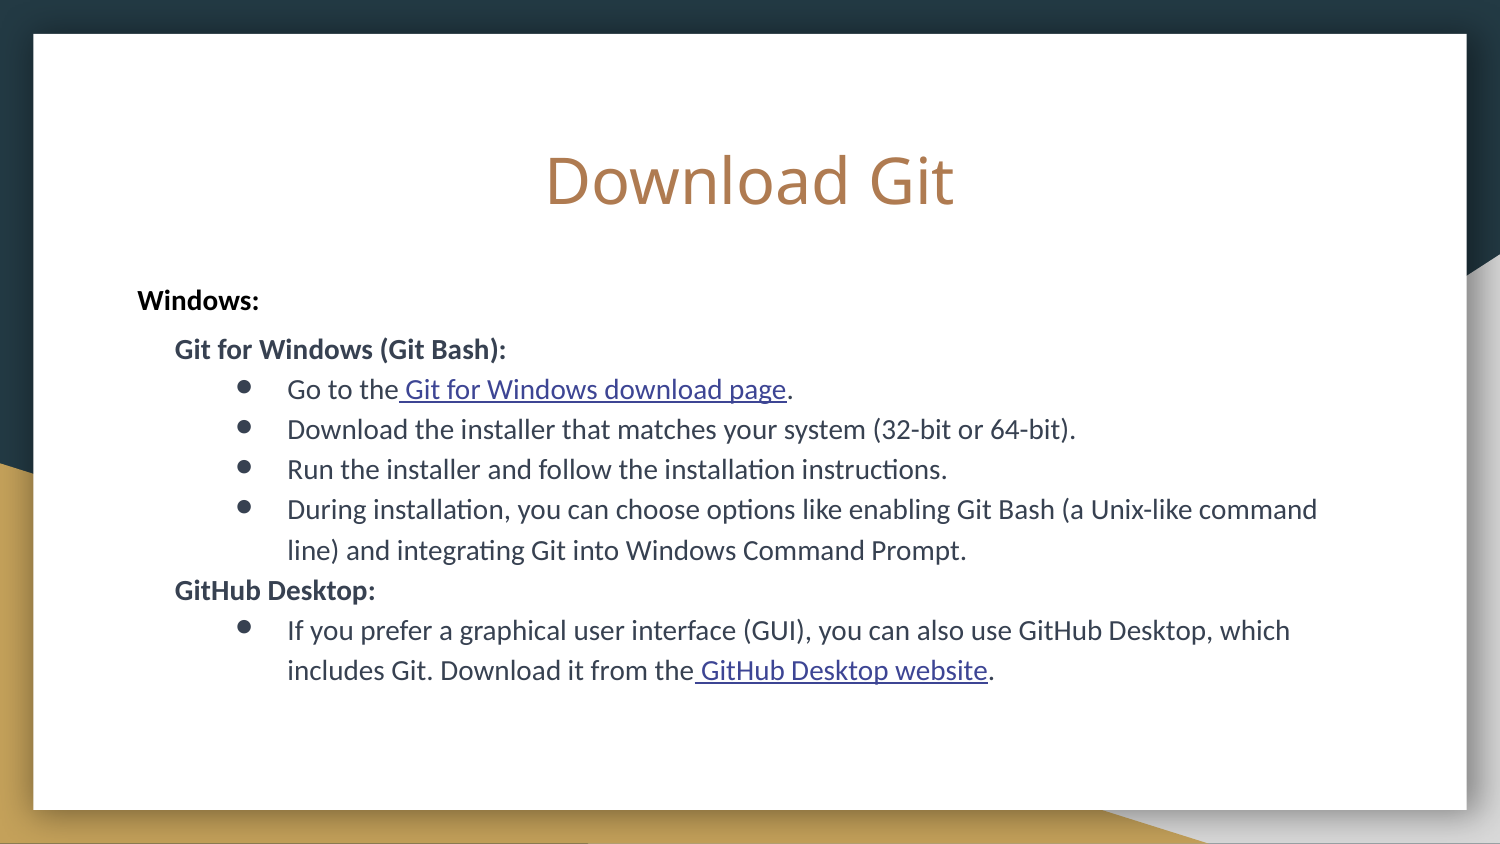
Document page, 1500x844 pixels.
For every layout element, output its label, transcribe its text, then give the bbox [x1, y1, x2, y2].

title Download Git [134, 125, 1366, 216]
list Windows: Git for Windows (Git Bash): Go to the Git for Windows download page. Download the installer that matches your system (32-bit or 64-bit). Run the installer and follow the installation instructions. During installation, you can choose options like enabling Git Bash (a Unix-like command line) and integrating Git into Windows Command Prompt. GitHub Desktop: If you prefer a graphical user interface (GUI), you can also use GitHub Desktop, which includes Git. Download it from the GitHub Desktop website. [122, 245, 1354, 648]
